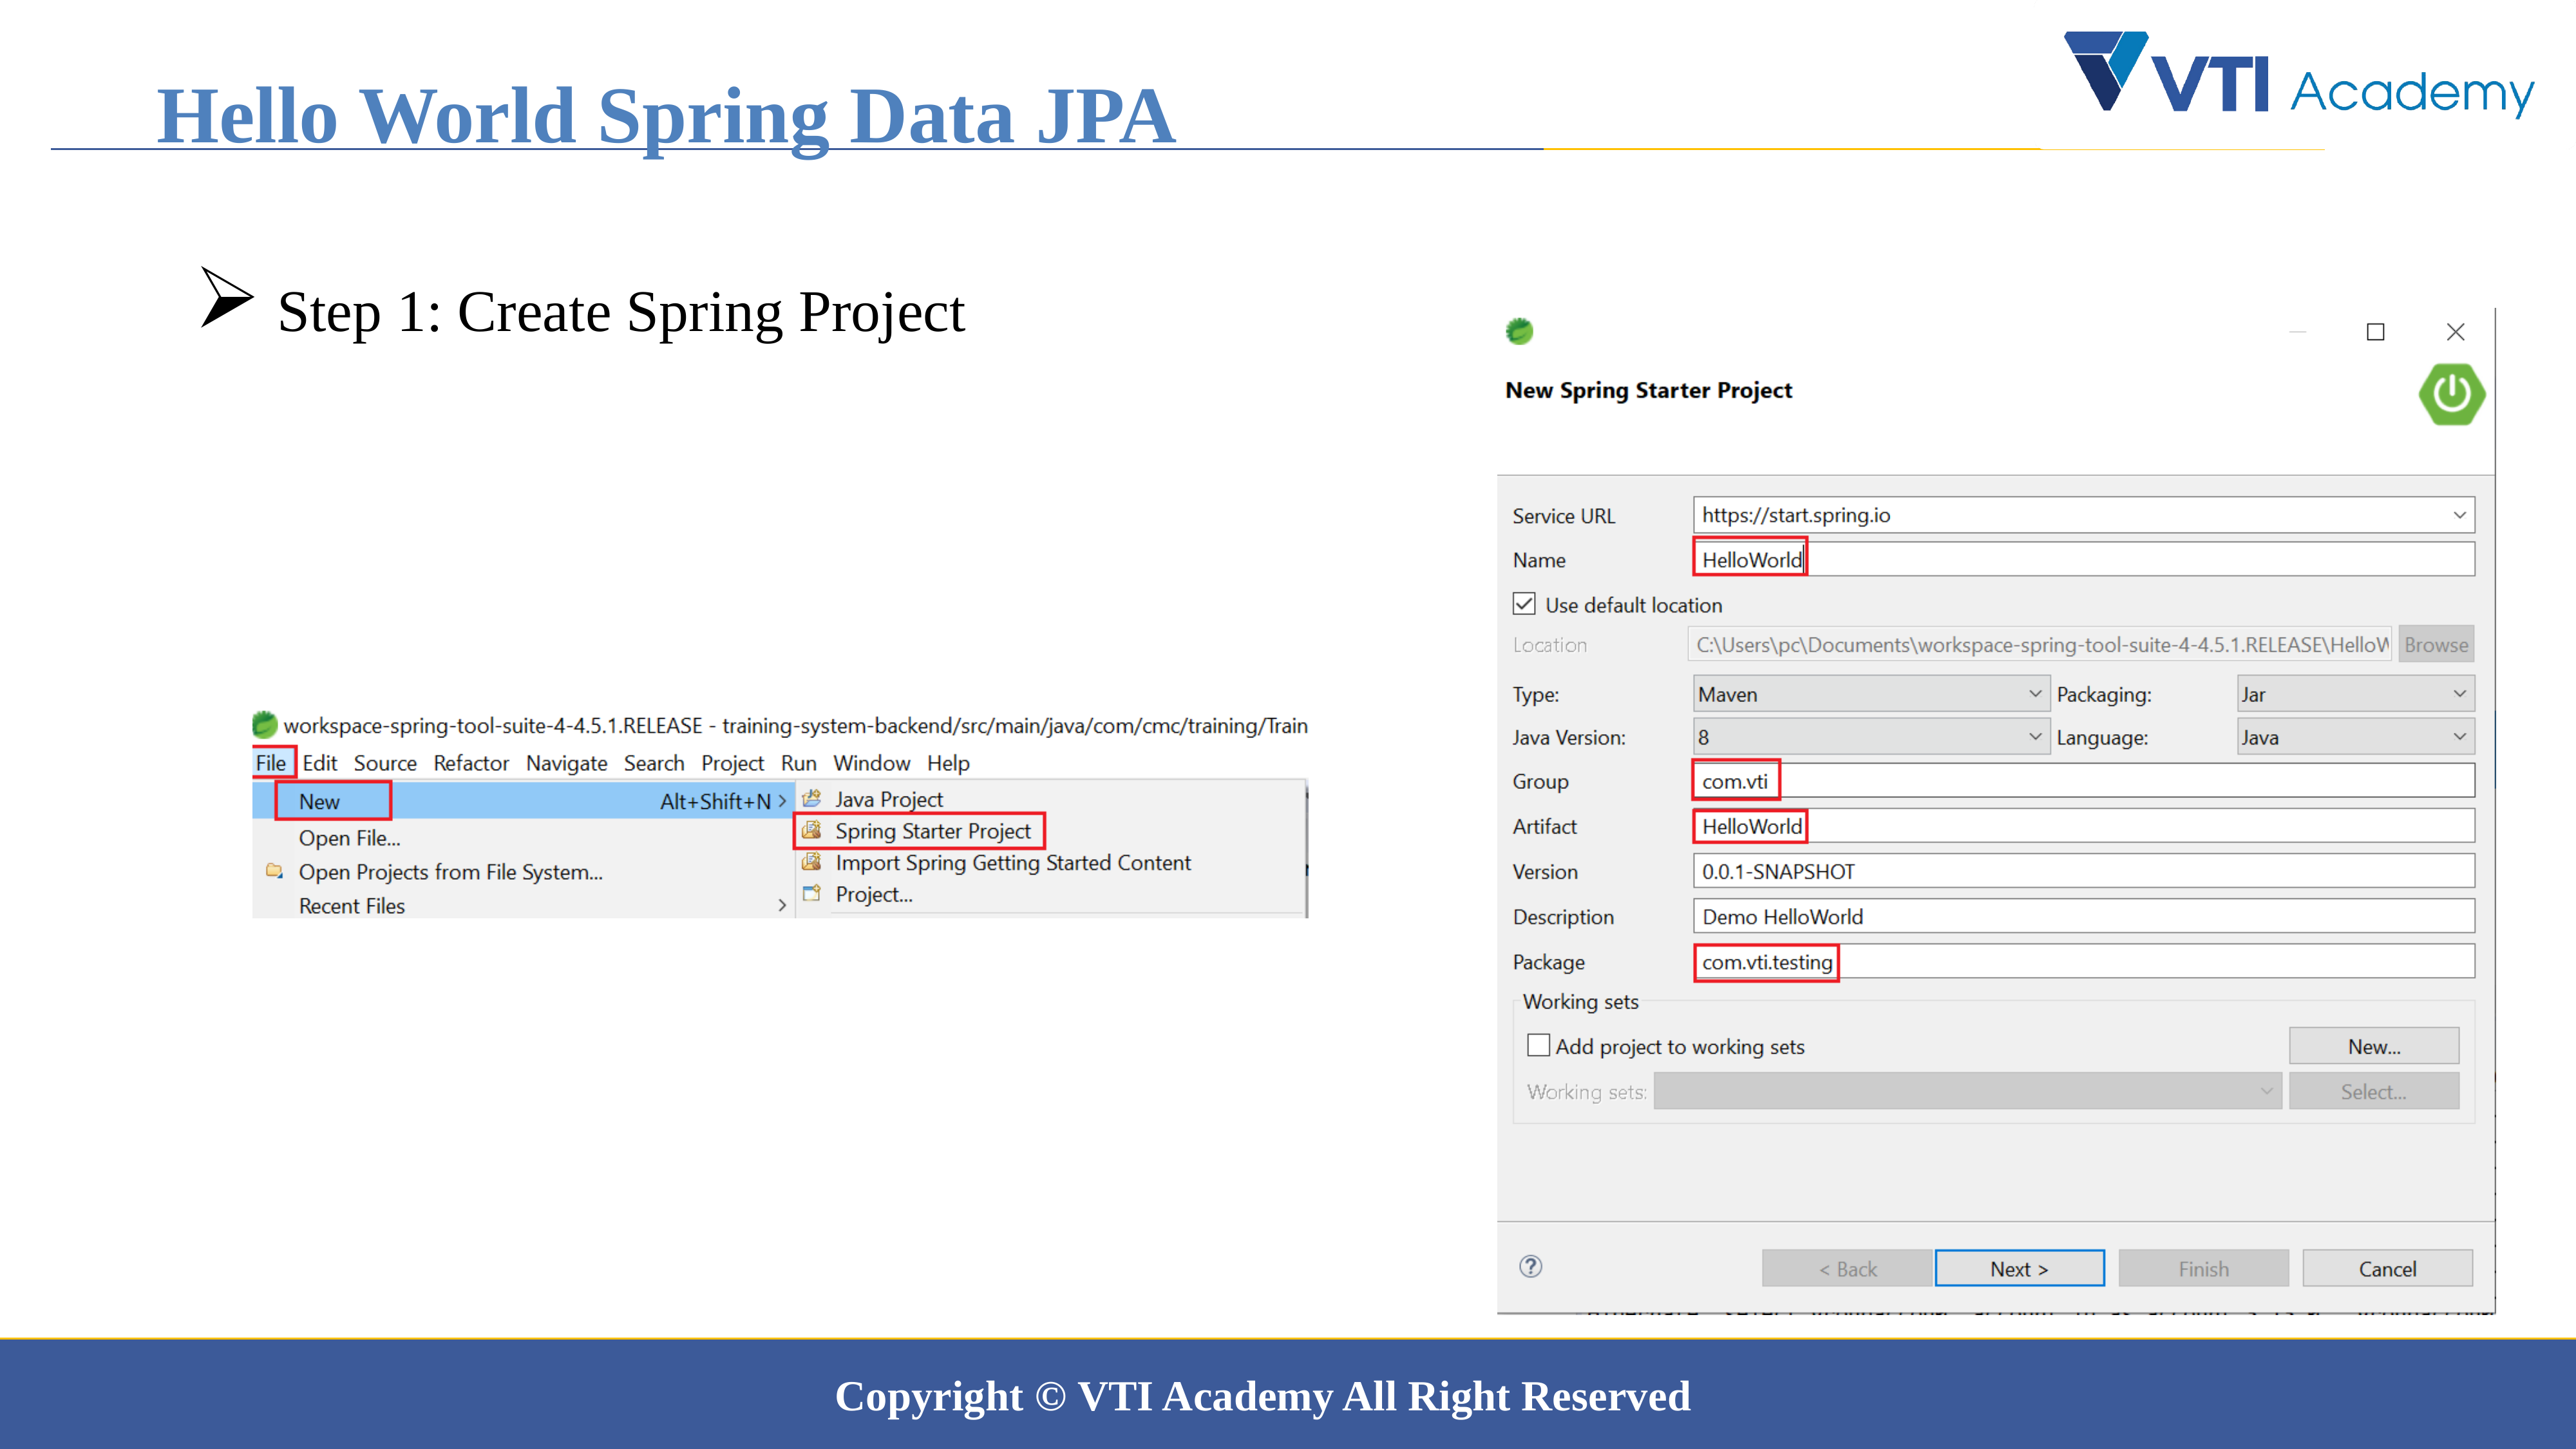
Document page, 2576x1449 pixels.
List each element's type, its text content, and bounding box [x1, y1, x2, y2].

picture [252, 705, 1309, 918]
text_box Step 1: Create Spring Project [185, 267, 1497, 392]
text_box Hello World Spring Data JPA [126, 60, 1709, 161]
picture [2034, 0, 2576, 149]
picture [1497, 308, 2496, 1316]
